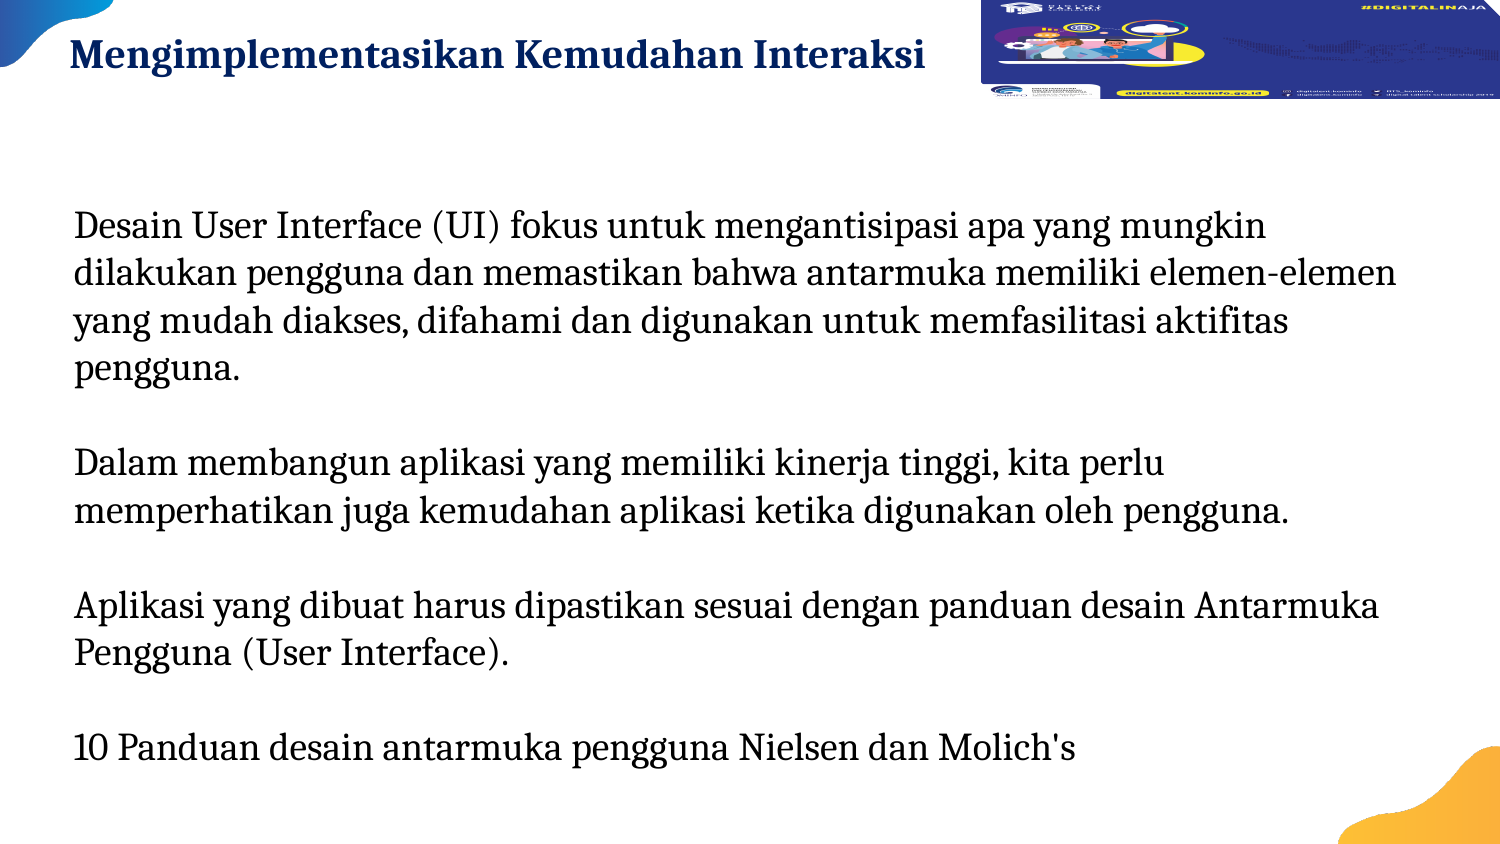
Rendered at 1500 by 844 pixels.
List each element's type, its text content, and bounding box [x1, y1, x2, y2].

picture [1335, 738, 1500, 844]
text_box Desain User Interface (UI) fokus untuk mengantisipasi apa yang mungkin dilakukan pengguna dan memastikan bahwa antarmuka memiliki elemen-elemen yang mudah diakses, difahami dan digunakan untuk memfasilitasi aktifitas pengguna. Dalam membangun aplikasi yang memiliki kinerja tinggi, kita perlu memperhatikan juga kemudahan aplikasi ketika digunakan oleh pengguna. Aplikasi yang dibuat harus dipastikan sesuai dengan panduan desain Antarmuka Pengguna (User Interface). 10 Panduan desain antarmuka pengguna Nielsen dan Molich's [58, 191, 1441, 776]
picture [0, 0, 115, 73]
picture [980, 0, 1500, 100]
text_box Mengimplementasikan Kemudahan Interaksi [54, 19, 975, 85]
